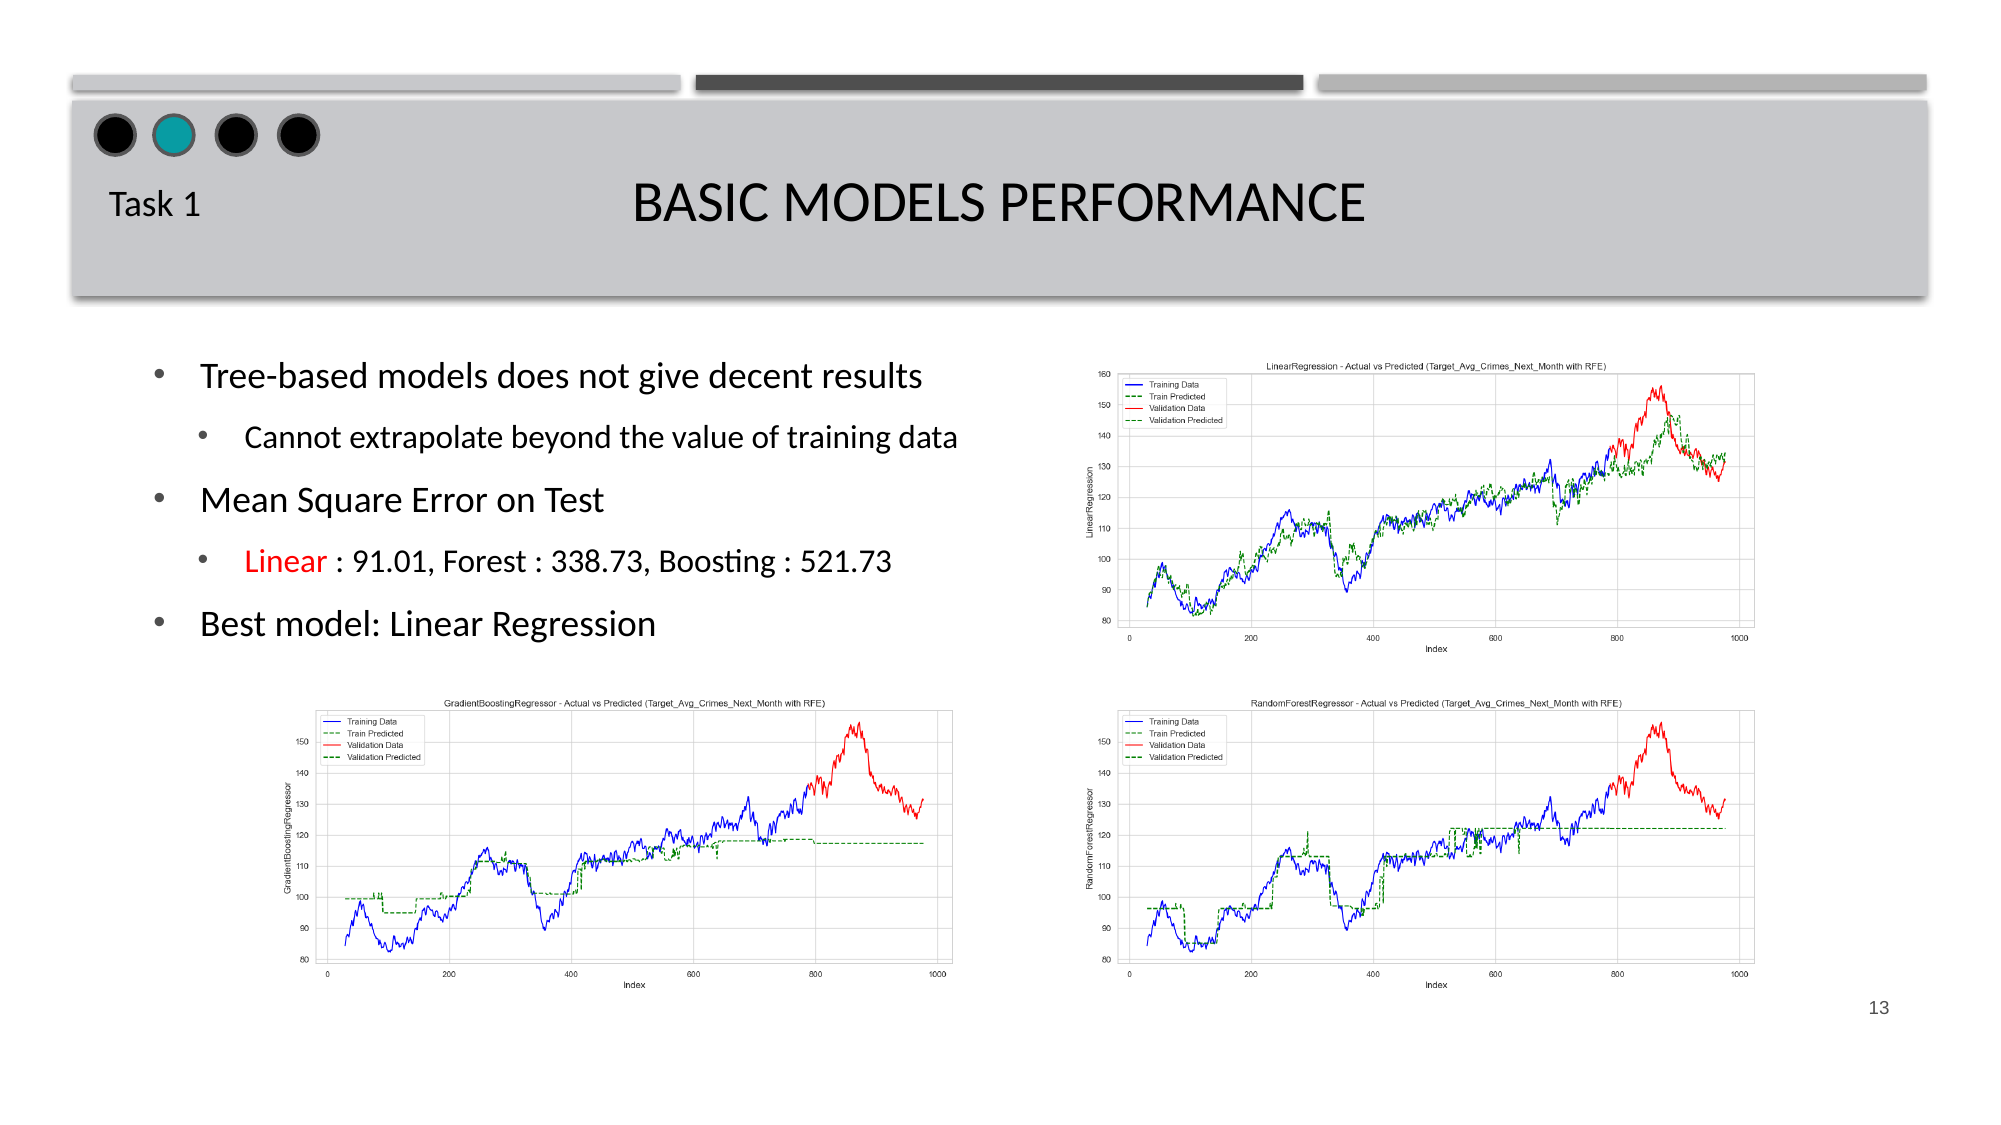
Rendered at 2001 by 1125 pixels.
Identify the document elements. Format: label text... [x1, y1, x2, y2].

title Basic Models performance [95, 115, 1905, 282]
text_box [152, 113, 196, 157]
text_box [276, 113, 321, 157]
picture [1079, 357, 1759, 659]
slide_number 13 [1732, 977, 1905, 1037]
text_box [93, 113, 137, 157]
text_box [214, 113, 258, 157]
picture [1079, 693, 1759, 996]
text_box Tree-based models does not give decent results Cannot extrapolate beyond the value of training data Mean Square Error on Test Linear : 91.01, Forest : 338.73, Boosting : 521.73 Best model: Linear Regression [63, 301, 1081, 695]
text_box Task 1 [63, 171, 369, 231]
picture [278, 693, 957, 996]
